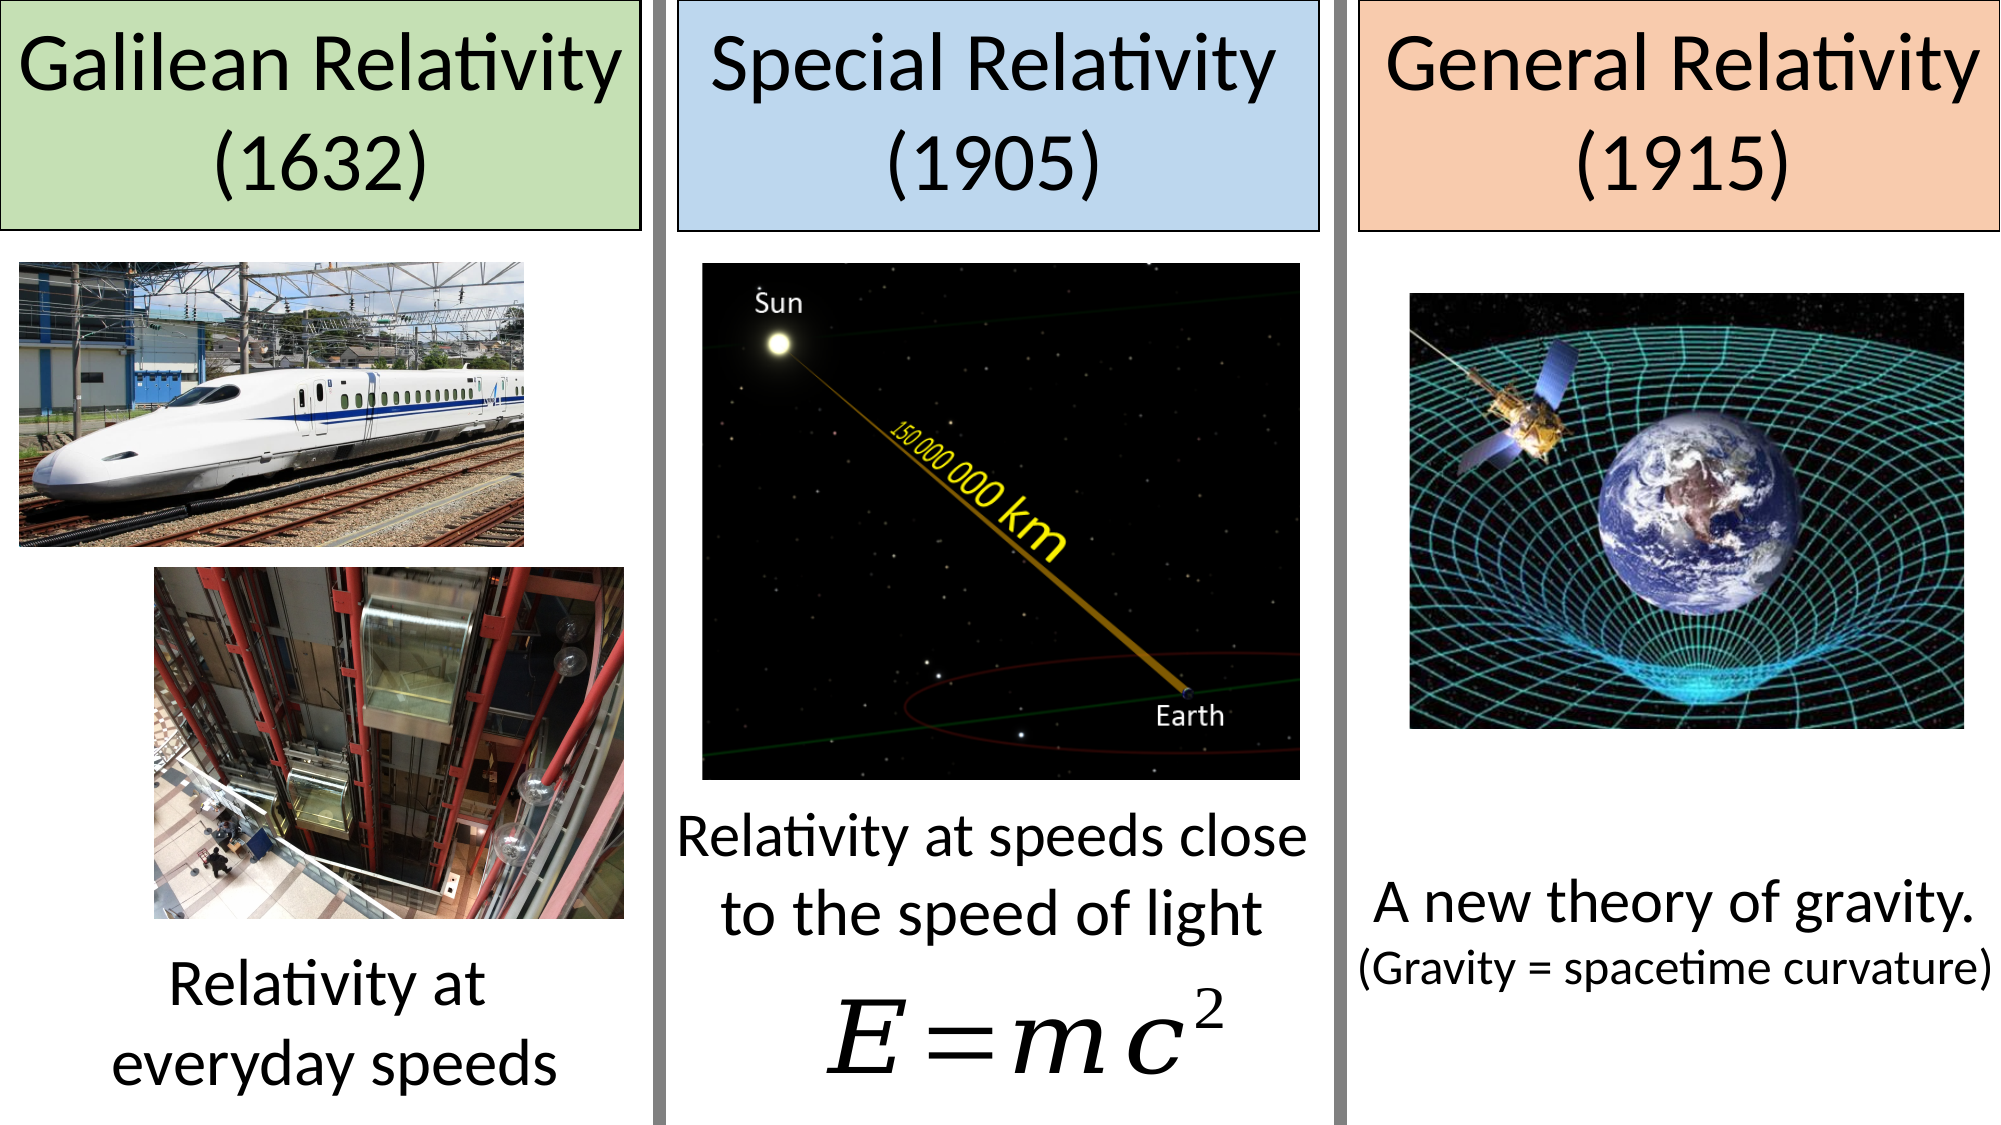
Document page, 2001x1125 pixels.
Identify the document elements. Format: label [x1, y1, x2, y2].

text_box [678, 0, 1319, 232]
text_box [1359, 0, 2000, 232]
text_box [0, 0, 642, 231]
text_box [19, 262, 624, 1108]
text_box [1342, 293, 2000, 1004]
text_box [658, 263, 1342, 1099]
